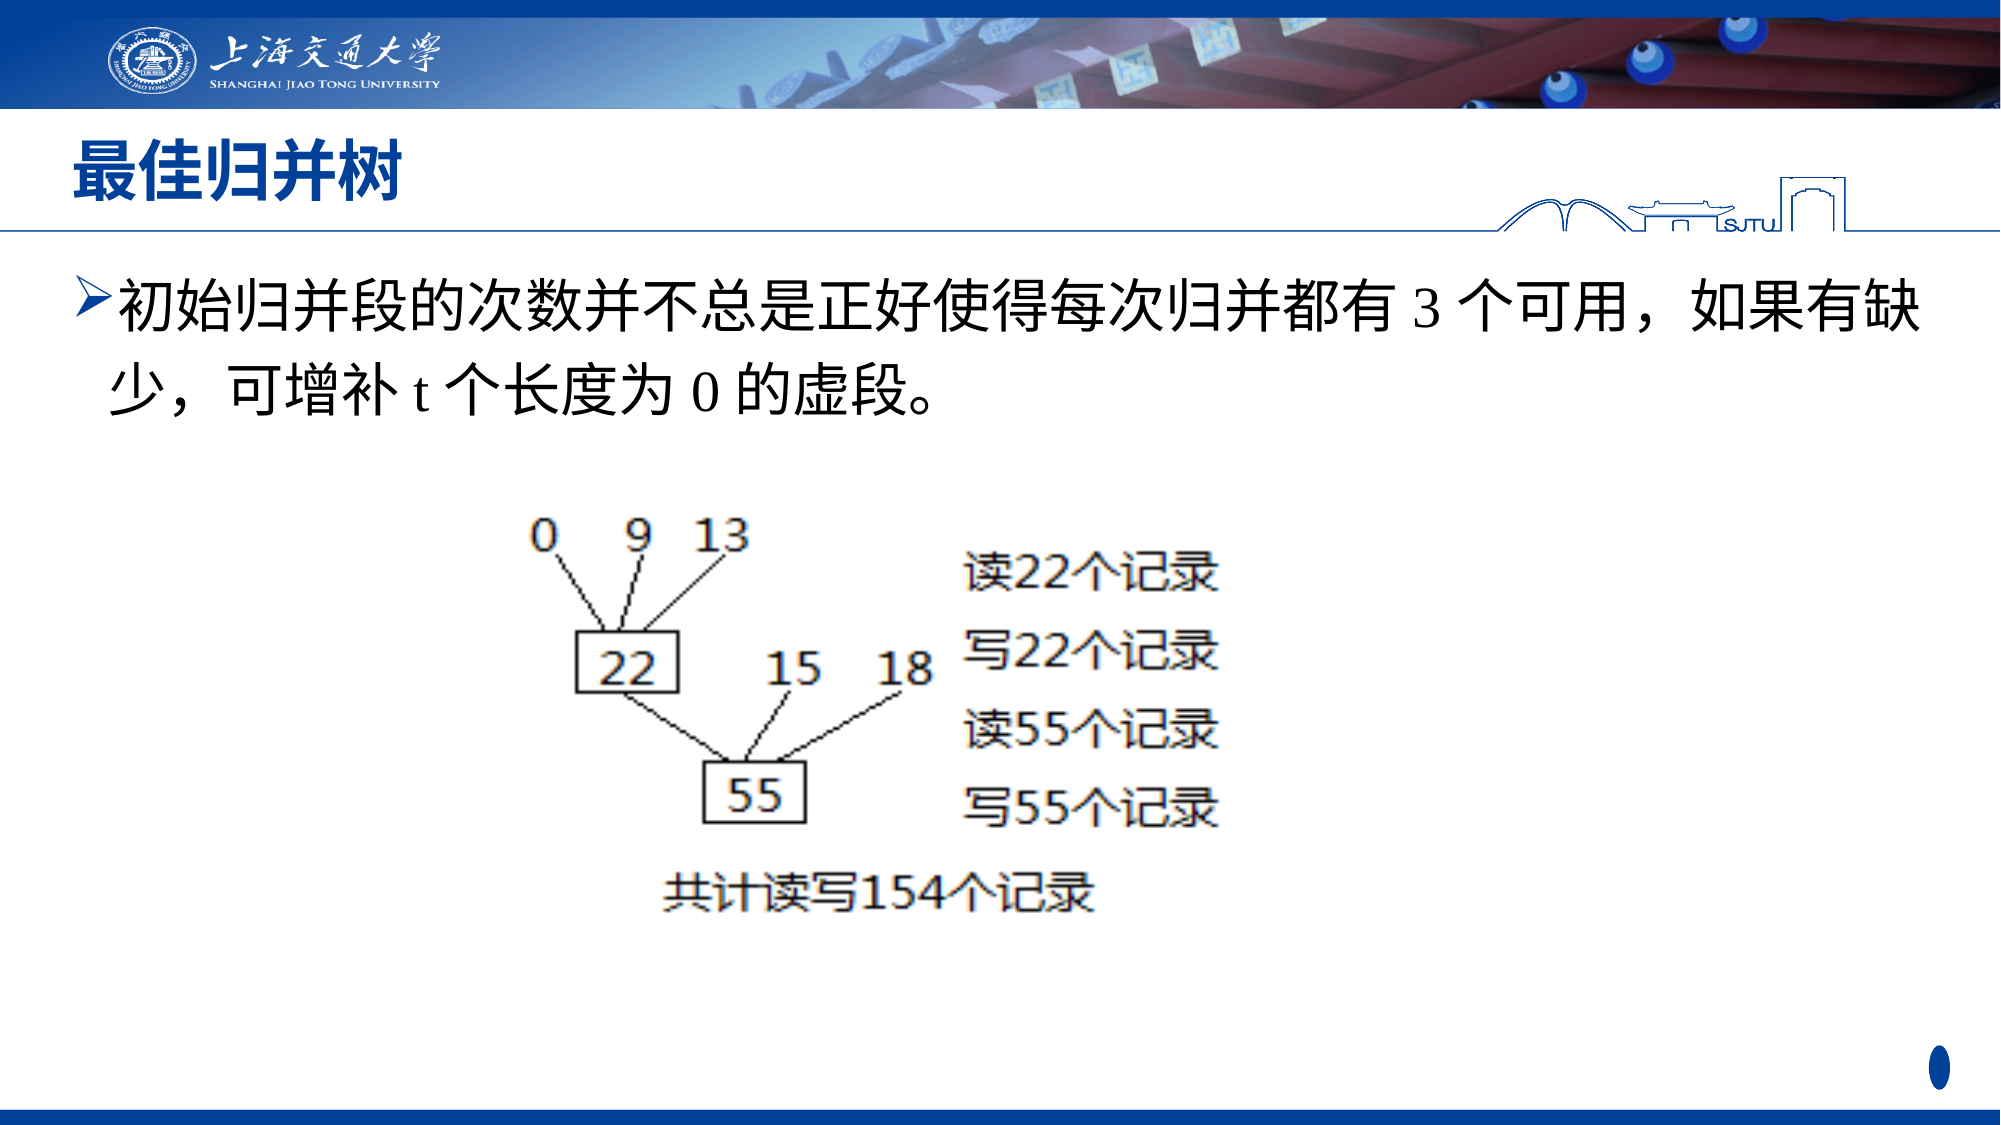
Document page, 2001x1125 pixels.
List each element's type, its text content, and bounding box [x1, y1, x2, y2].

list 初始归并段的次数并不总是正好使得每次归并都有3个可用，如果有缺少，可增补t个长度为0的虚段。 [56, 247, 1951, 440]
picture [0, 0, 2001, 109]
text_box [1927, 1044, 1952, 1091]
title 最佳归并树 [56, 126, 968, 221]
picture [511, 497, 1252, 943]
